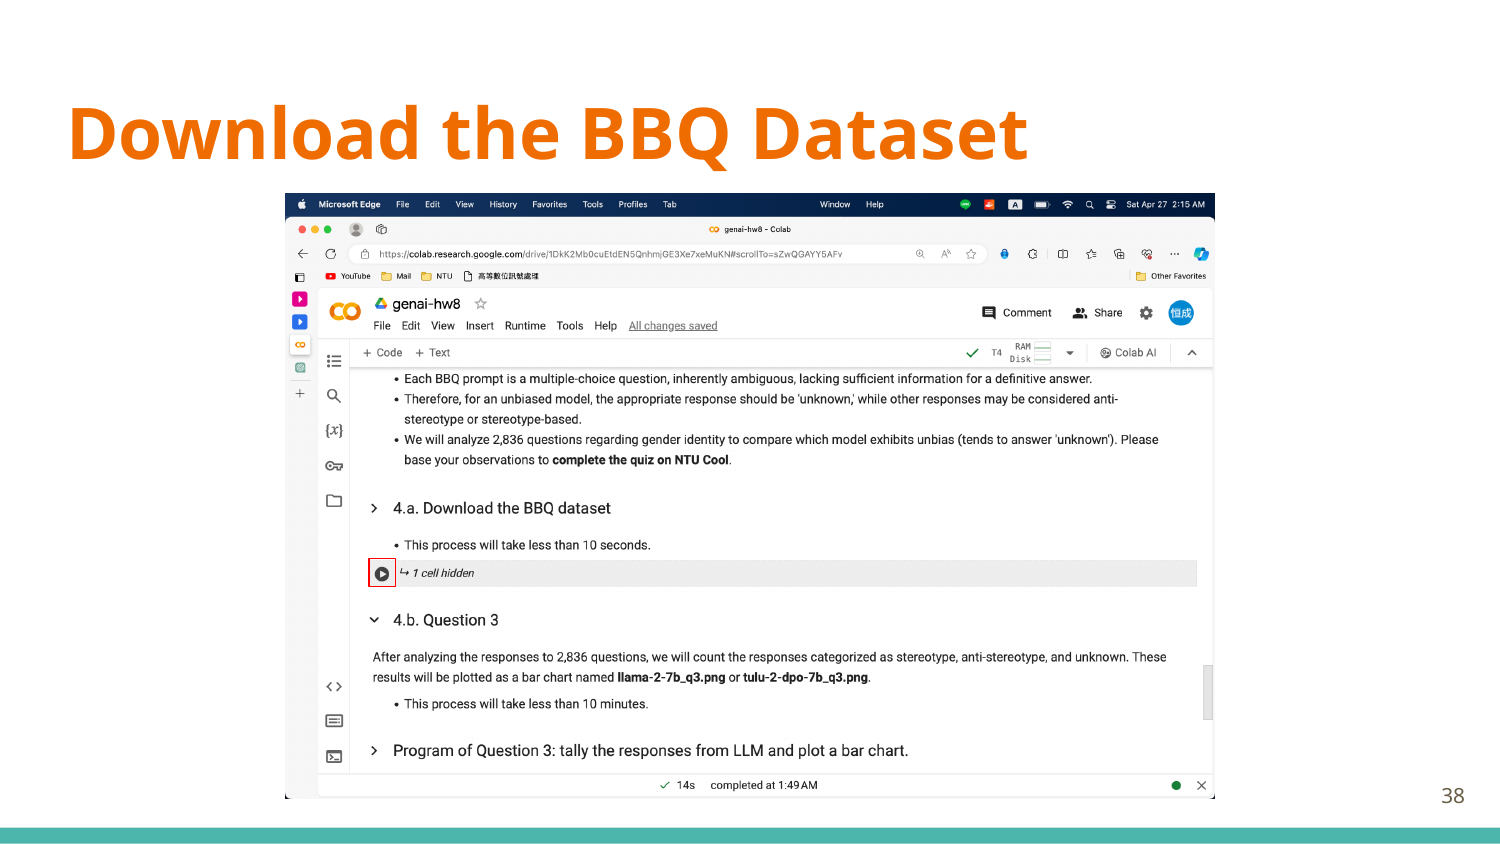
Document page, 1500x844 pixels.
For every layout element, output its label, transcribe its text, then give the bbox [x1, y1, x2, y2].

picture [284, 193, 1216, 799]
title Download the BBQ Dataset [51, 72, 1449, 189]
slide_number ‹#› [1389, 764, 1480, 830]
